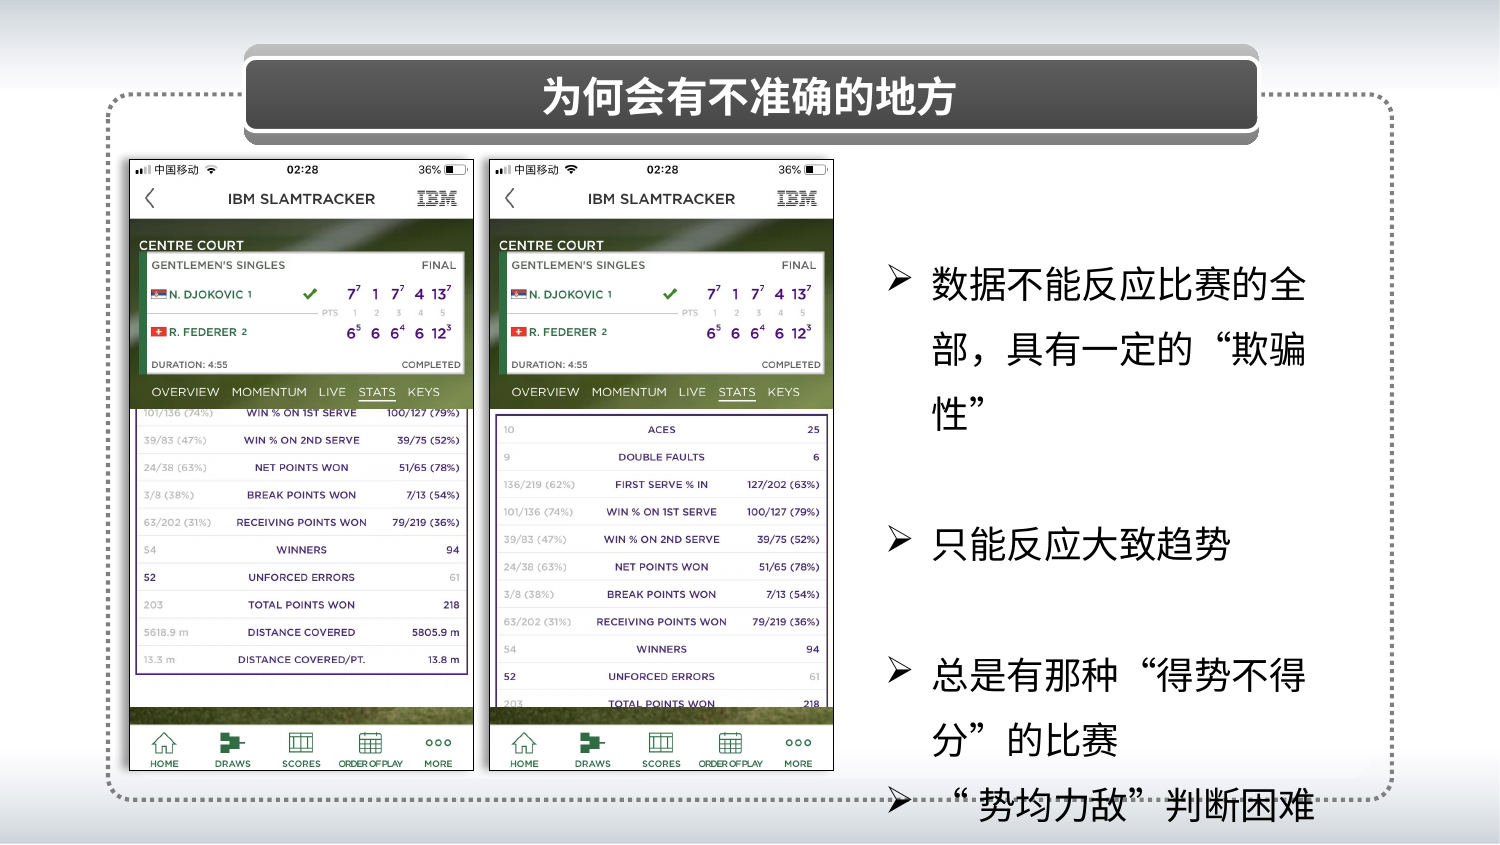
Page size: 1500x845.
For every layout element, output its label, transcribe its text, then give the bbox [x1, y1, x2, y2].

text_box [1262, 94, 1392, 800]
text_box 数据不能反应比赛的全部，具有一定的“欺骗性” 只能反应大致趋势 总是有那种“得势不得分”的比赛 “势均力敌”判断困难 [870, 233, 1373, 835]
picture [130, 160, 473, 770]
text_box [243, 43, 1260, 146]
picture [490, 160, 833, 770]
text_box [129, 115, 1371, 779]
text_box [107, 94, 870, 800]
